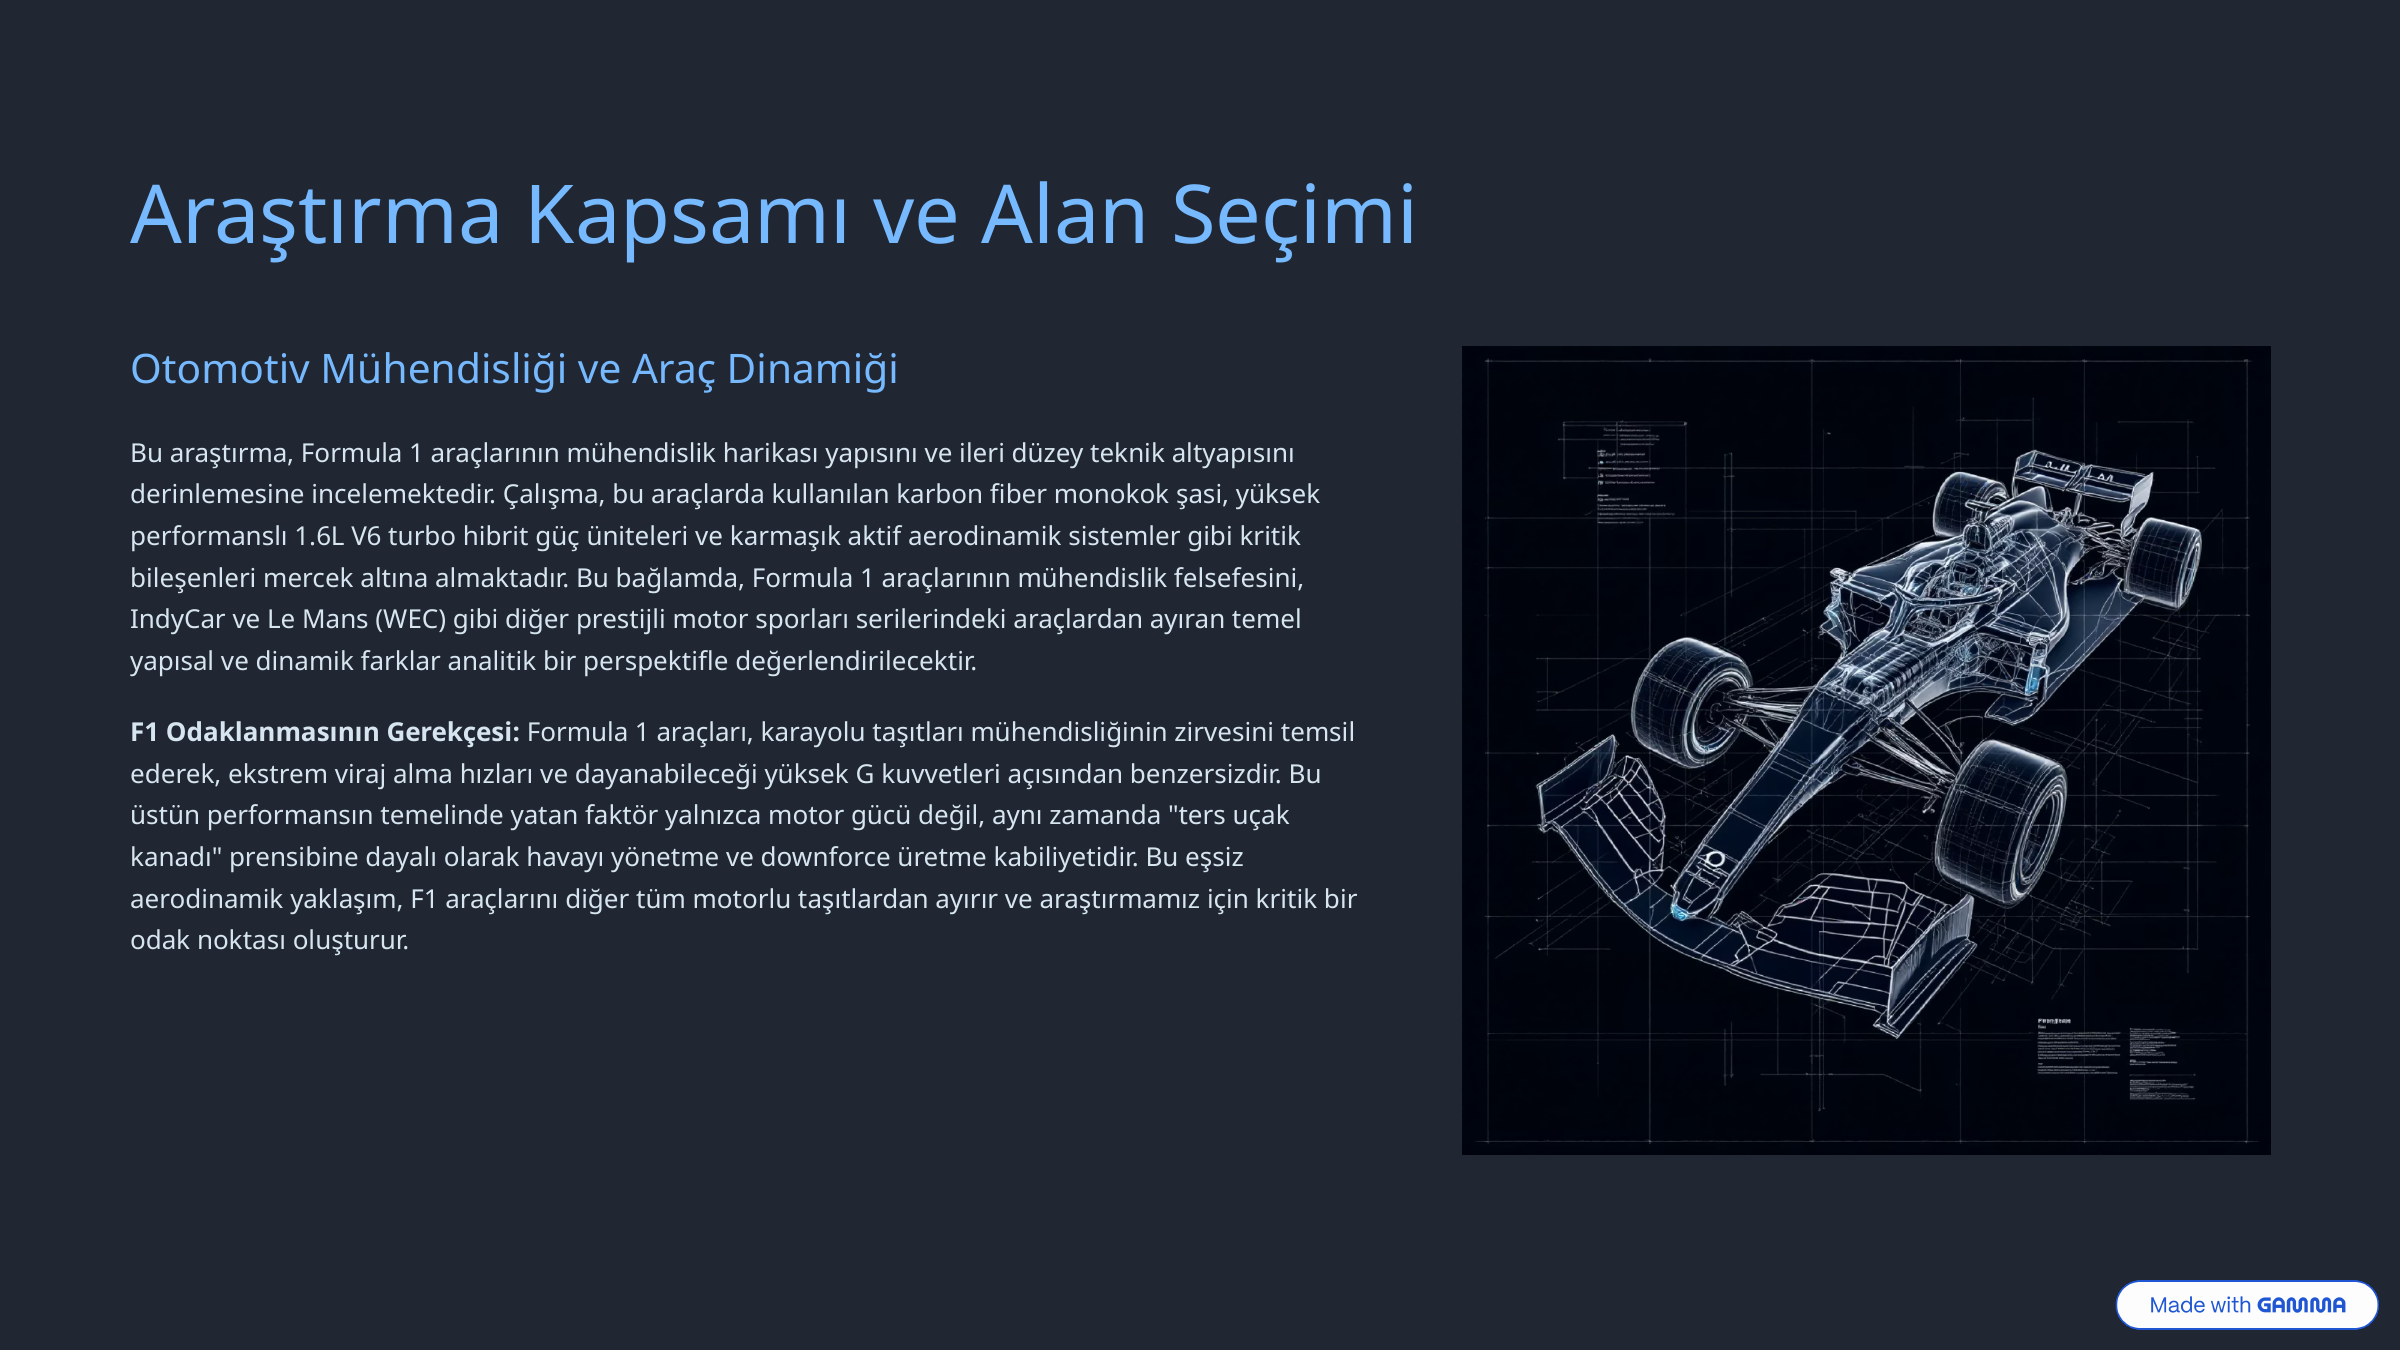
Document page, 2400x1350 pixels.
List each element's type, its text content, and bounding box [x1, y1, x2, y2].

picture [2106, 1271, 2389, 1339]
text_box Bu araştırma, Formula 1 araçlarının mühendislik harikası yapısını ve ileri düzey teknik altyapısını derinlemesine incelemektedir. Çalışma, bu araçlarda kullanılan karbon fiber monokok şasi, yüksek performanslı 1.6L V6 turbo hibrit güç üniteleri ve karmaşık aktif aerodinamik sistemler gibi kritik bileşenleri mercek altına almaktadır. Bu bağlamda, Formula 1 araçlarının mühendislik felsefesini, IndyCar ve Le Mans (WEC) gibi diğer prestijli motor sporları serilerindeki araçlardan ayıran temel yapısal ve dinamik farklar analitik bir perspektifle değerlendirilecektir. [130, 425, 1383, 676]
text_box Otomotiv Mühendisliği ve Araç Dinamiği [130, 342, 917, 393]
text_box Araştırma Kapsamı ve Alan Seçimi [130, 158, 1485, 261]
text_box F1 Odaklanmasının Gerekçesi: Formula 1 araçları, karayolu taşıtları mühendisliğinin zirvesini temsil ederek, ekstrem viraj alma hızları ve dayanabileceği yüksek G kuvvetleri açısından benzersizdir. Bu üstün performansın temelinde yatan faktör yalnızca motor gücü değil, aynı zamanda "ters uçak kanadı" prensibine dayalı olarak havayı yönetme ve downforce üretme kabiliyetidir. Bu eşsiz aerodinamik yaklaşım, F1 araçlarını diğer tüm motorlu taşıtlardan ayırır ve araştırmamız için kritik bir odak noktası oluşturur. [130, 704, 1383, 914]
picture [1462, 346, 2271, 1155]
